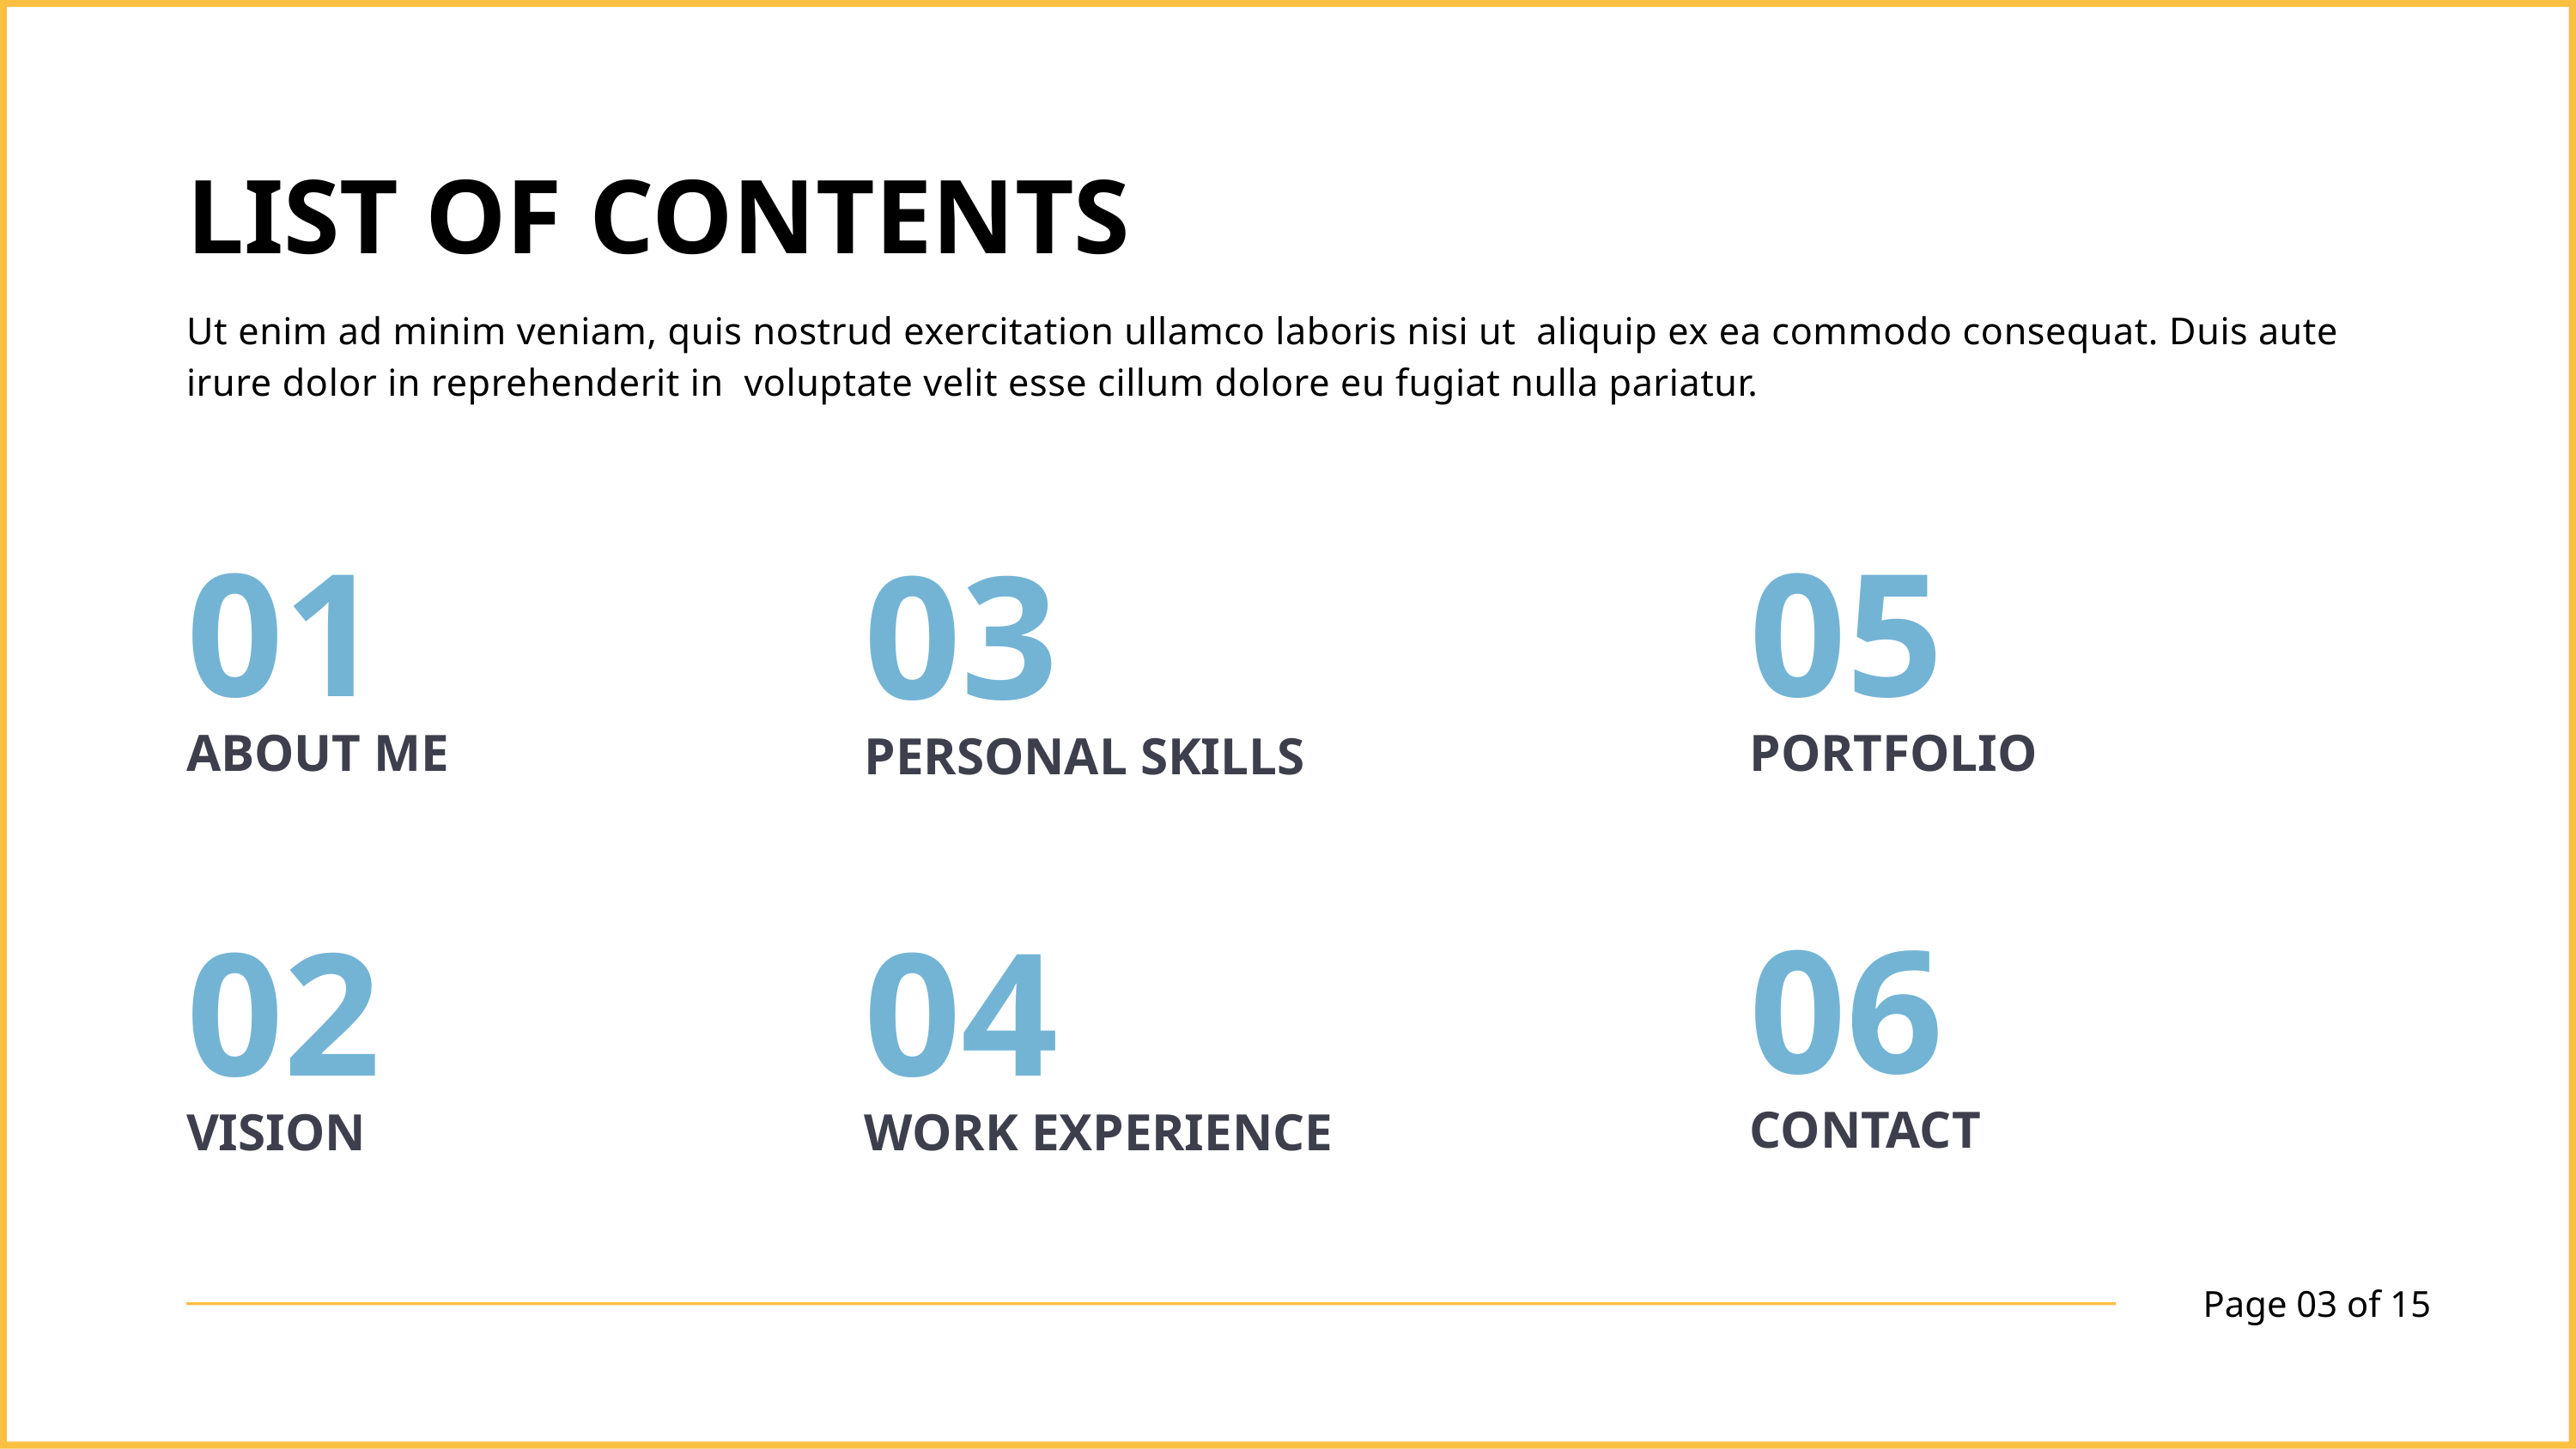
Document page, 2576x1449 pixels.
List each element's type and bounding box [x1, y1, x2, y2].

text_box [0, 0, 2576, 1449]
